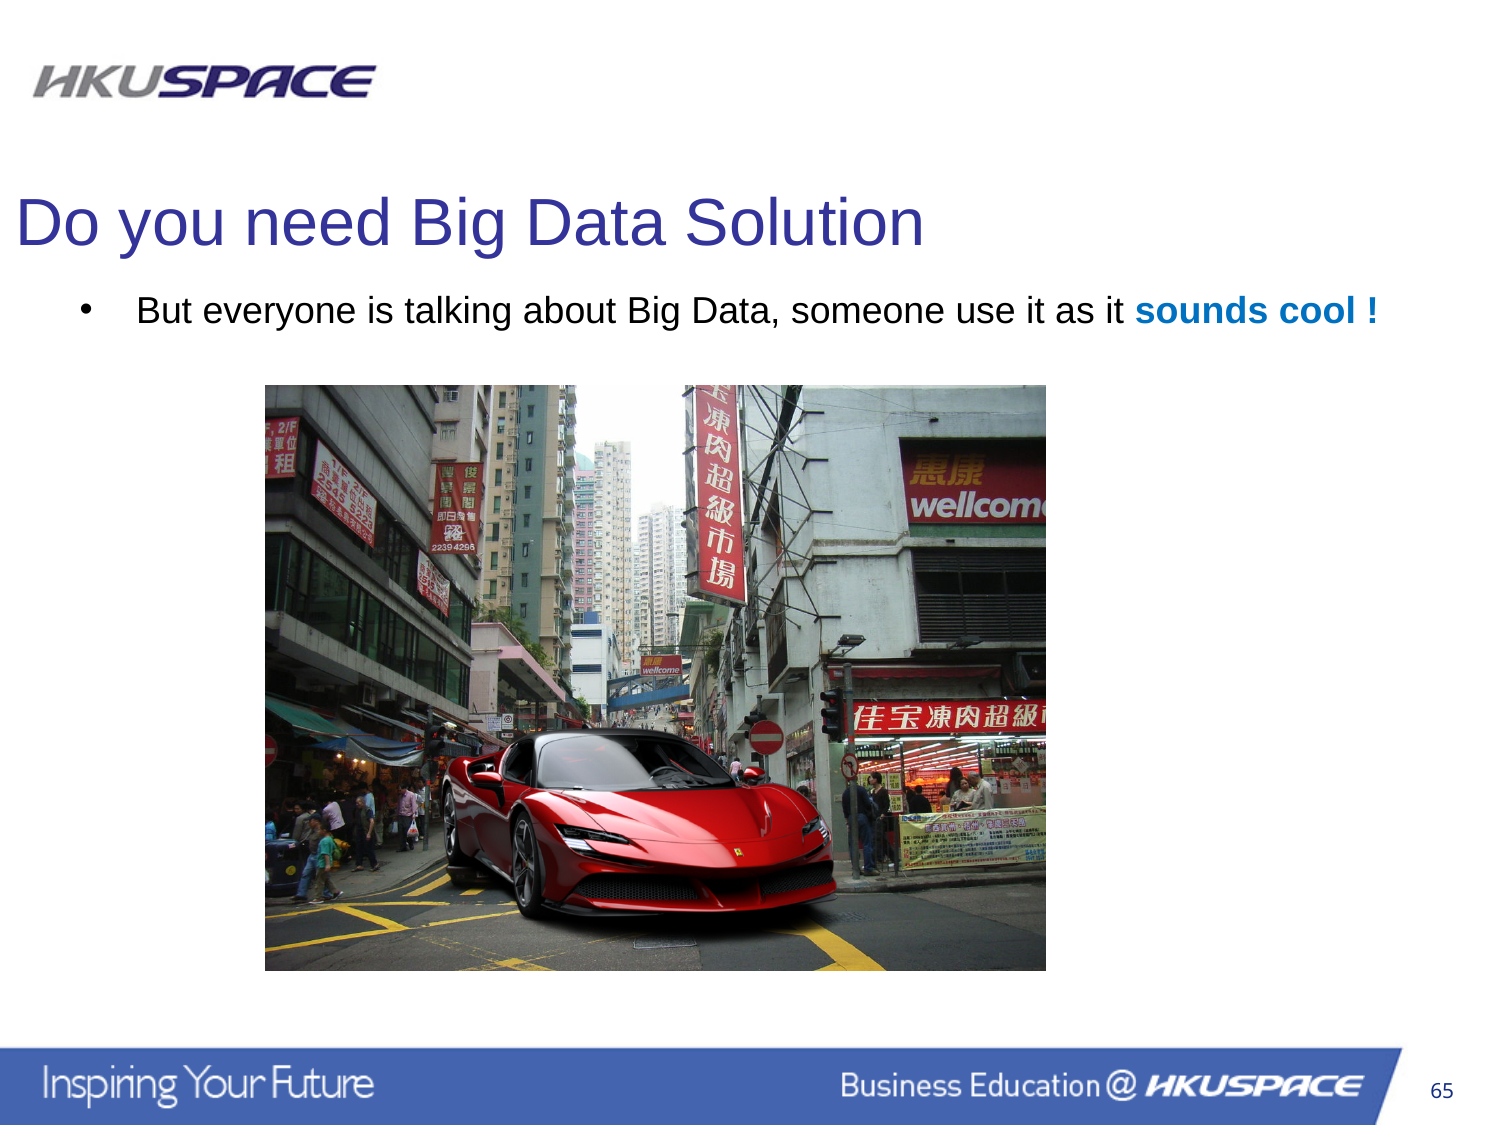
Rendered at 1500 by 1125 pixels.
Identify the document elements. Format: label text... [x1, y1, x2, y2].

title Do you need Big Data Solution [0, 101, 1325, 266]
slide_number 65 [1415, 1070, 1499, 1125]
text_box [265, 385, 1046, 992]
text_box But everyone is talking about Big Data, someone use it as it sounds cool ! [64, 278, 1483, 409]
picture [0, 0, 1500, 1125]
